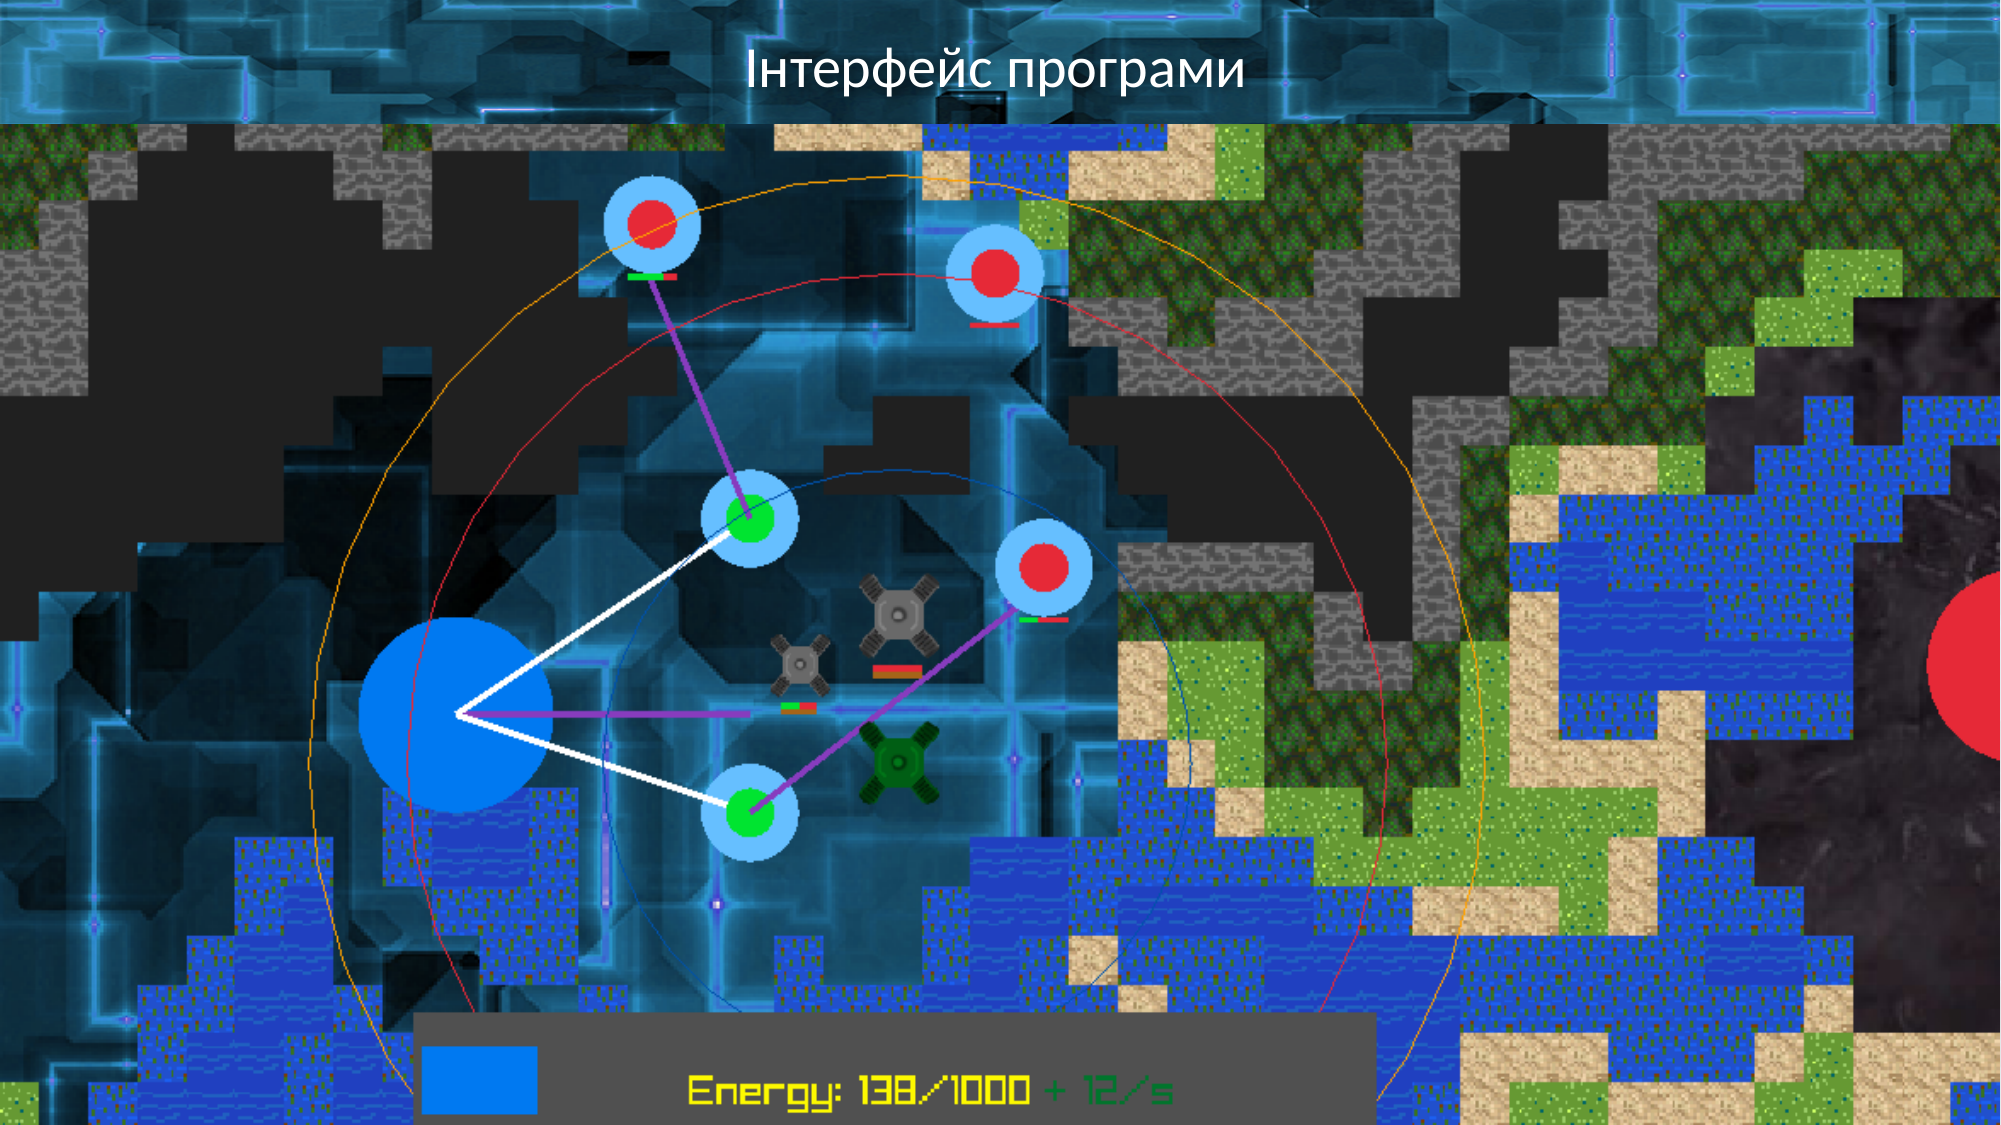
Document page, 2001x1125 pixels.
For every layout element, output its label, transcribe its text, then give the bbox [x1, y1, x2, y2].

text_box Інтерфейс програми [490, 21, 1502, 107]
picture [0, 0, 2001, 1125]
